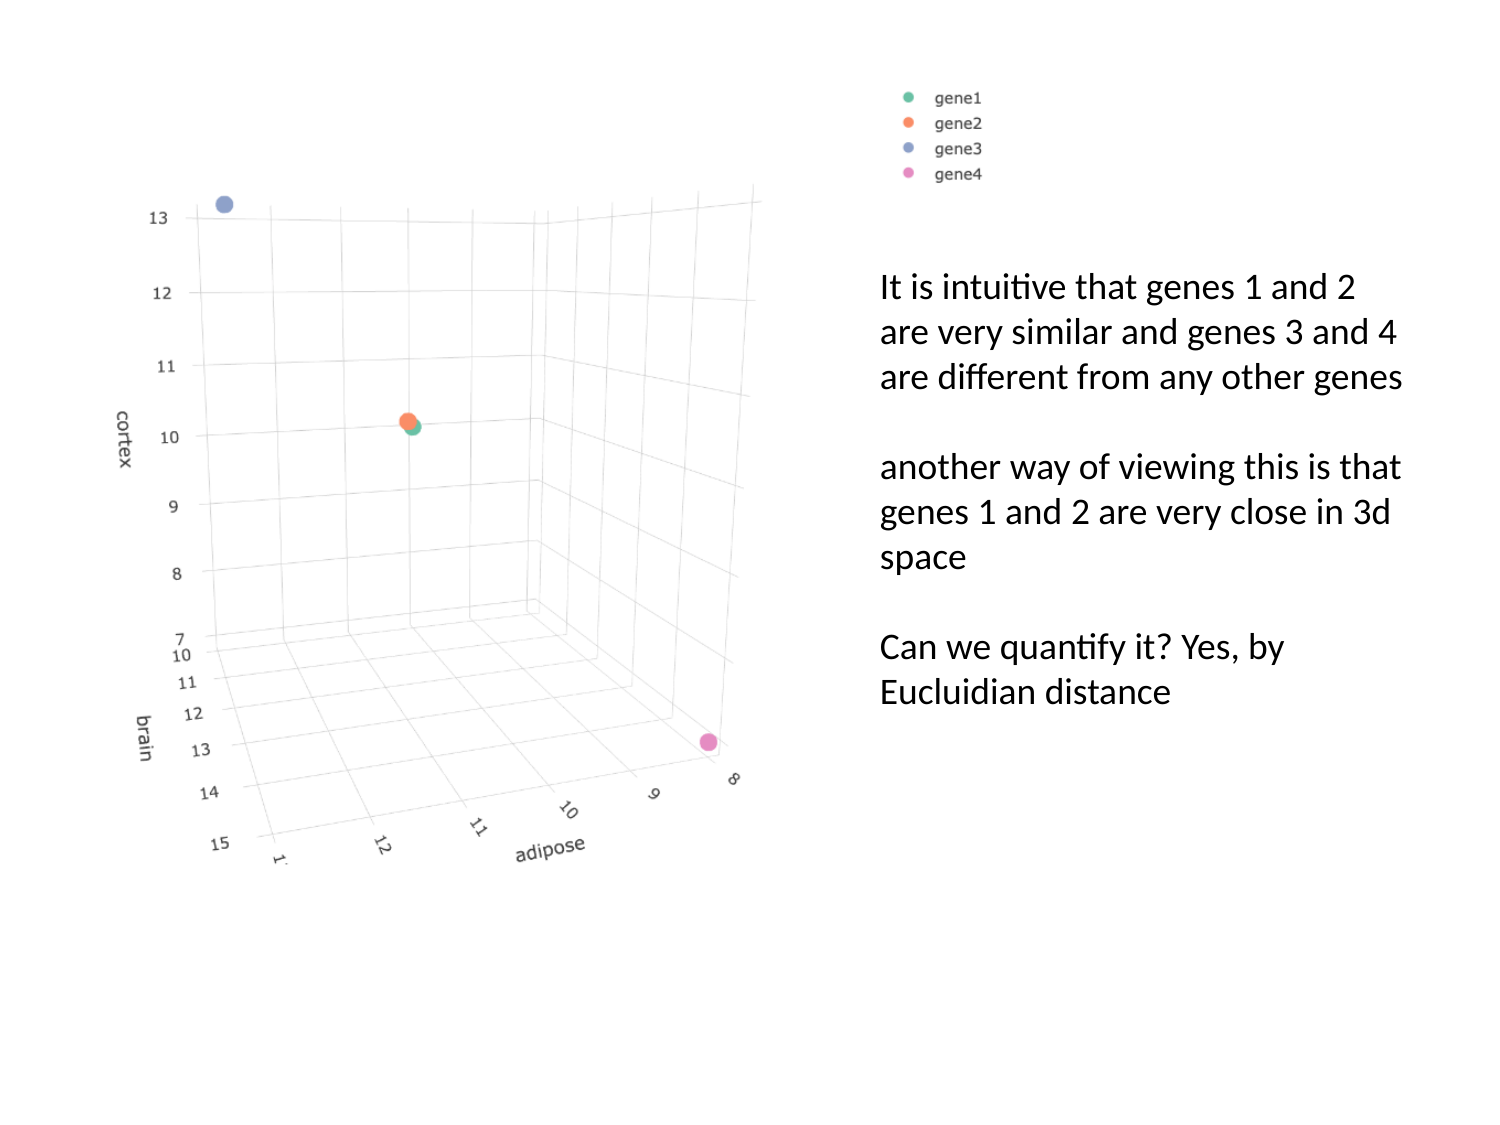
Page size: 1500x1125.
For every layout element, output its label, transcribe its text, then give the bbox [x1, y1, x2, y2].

picture [0, 86, 1002, 893]
text_box It is intuitive that genes 1 and 2 are very similar and genes 3 and 4 are different from any other genes another way of viewing this is that genes 1 and 2 are very close in 3d space Can we quantify it? Yes, by Eucluidian distance [1005, 254, 1423, 720]
